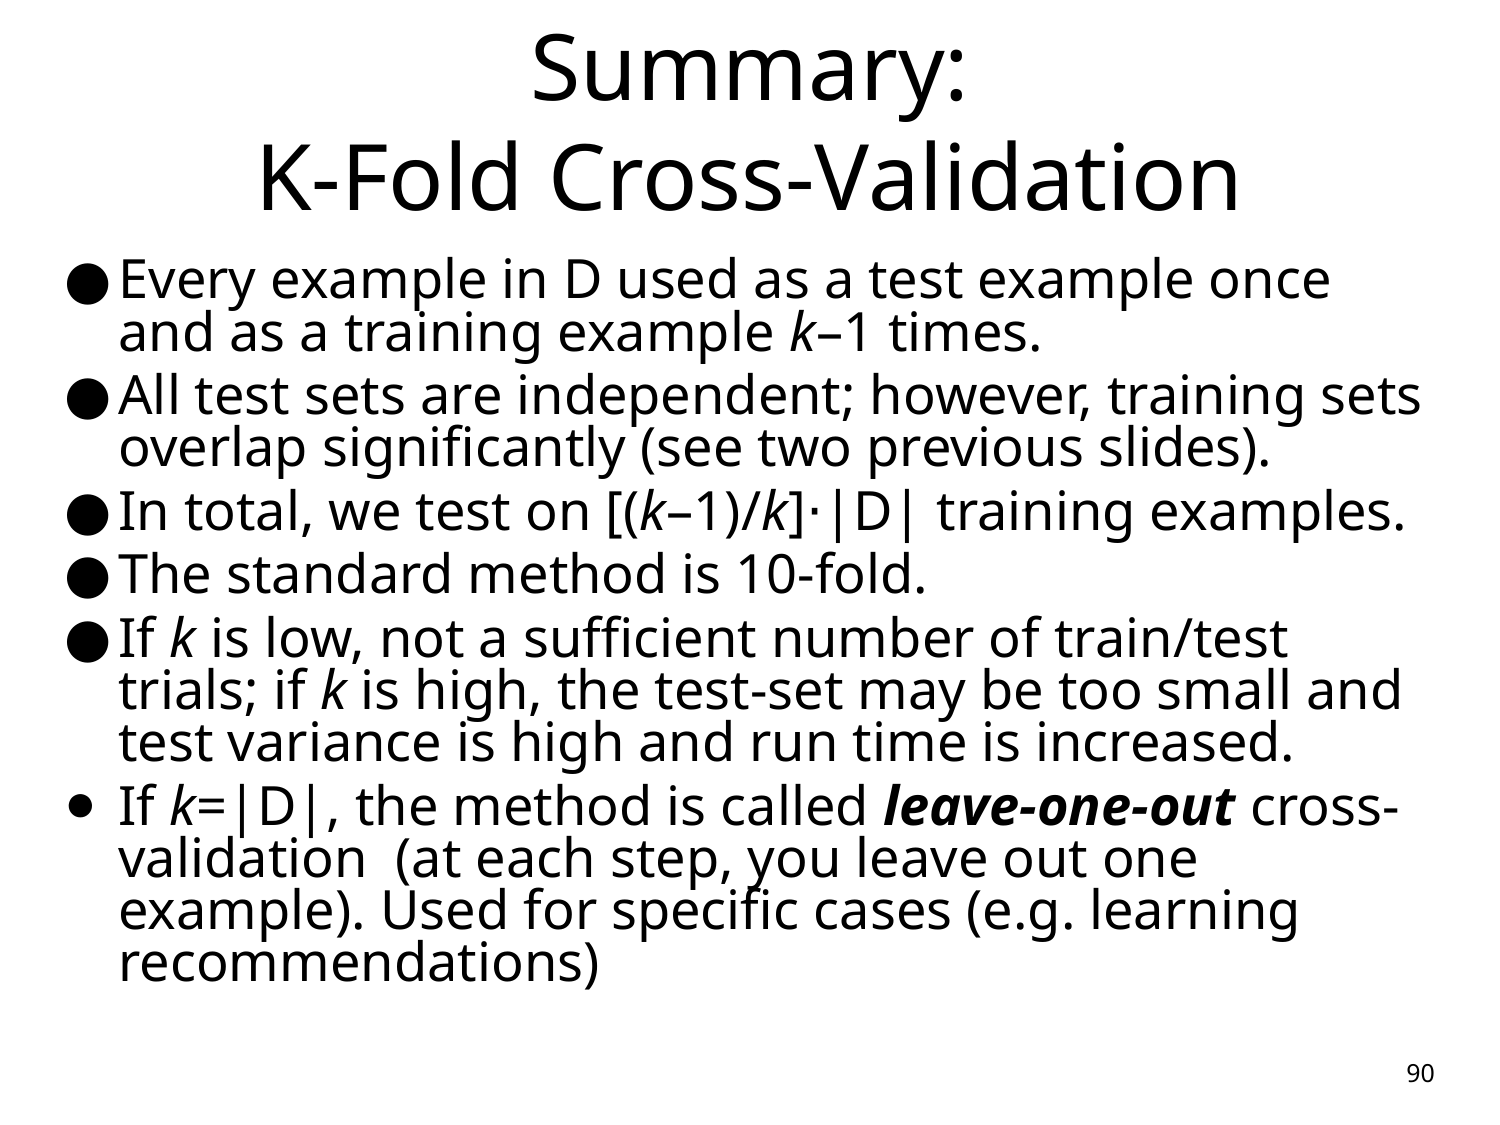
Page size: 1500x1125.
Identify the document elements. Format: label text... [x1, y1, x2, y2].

slide_number 90 [1137, 1050, 1450, 1125]
list Every example in D used as a test example once and as a training example k–1 times. All test sets are independent; however, training sets overlap significantly (see two previous slides). In total, we test on [(k–1)/k]⋅|D| training examples. The standard method is 10-fold. If k is low, not a sufficient number of train/test trials; if k is high, the test-set may be too small and test variance is high and run time is increased. If k=|D|, the method is called leave-one-out cross-validation (at each step, you leave out one example). Used for specific cases (e.g. learning recommendations) [47, 249, 1458, 1019]
title Summary: K-Fold Cross-Validation [112, 37, 1388, 200]
